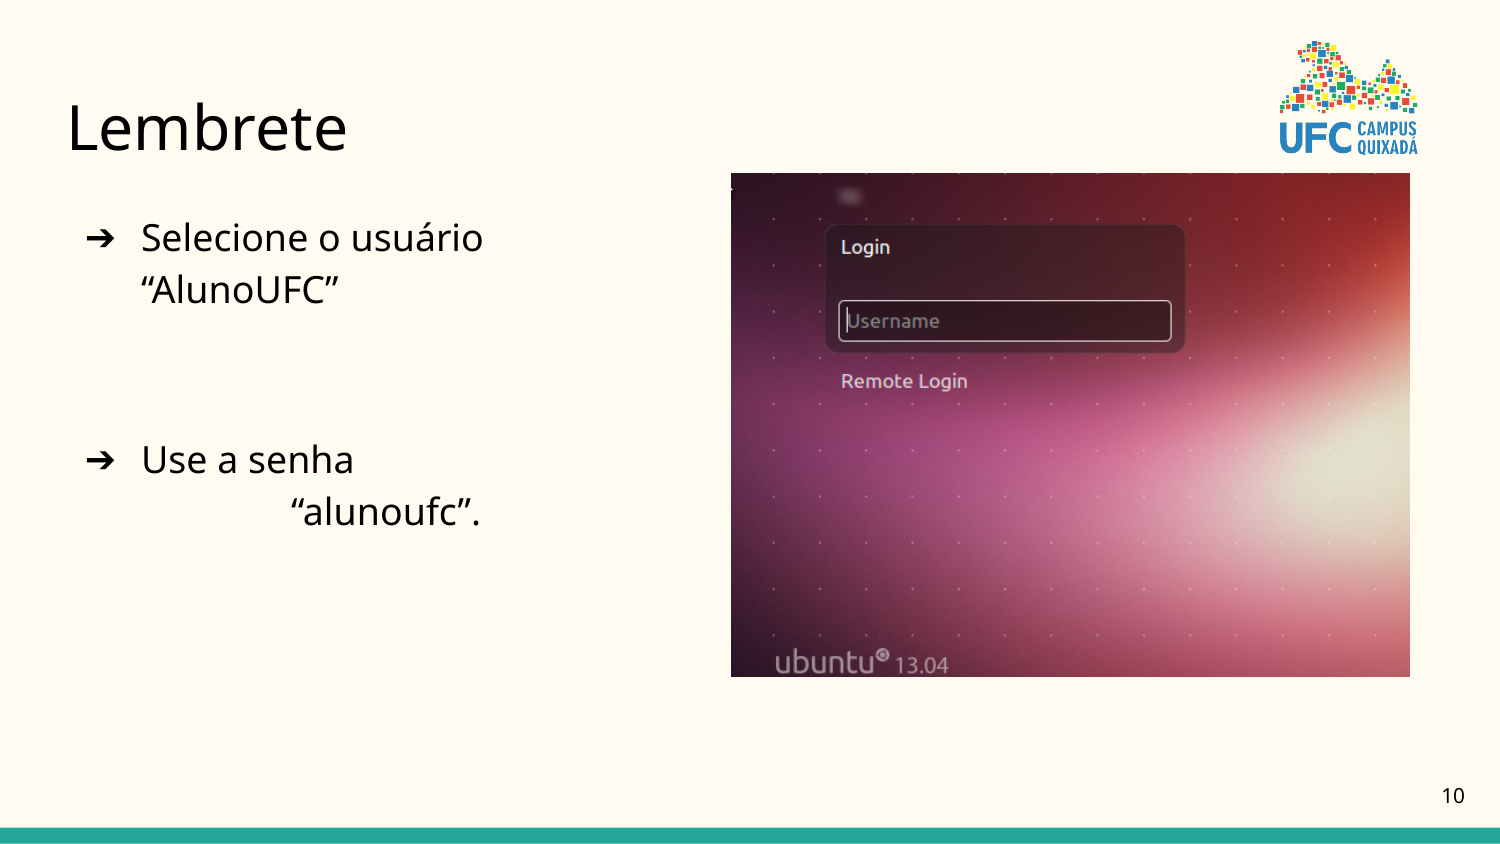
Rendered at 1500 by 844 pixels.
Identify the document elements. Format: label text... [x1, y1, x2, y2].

slide_number ‹#› [1389, 764, 1480, 830]
list Selecione o usuário “AlunoUFC” Use a senha “alunoufc”. [51, 192, 756, 750]
title Lembrete [51, 72, 1449, 174]
picture [731, 19, 1456, 677]
